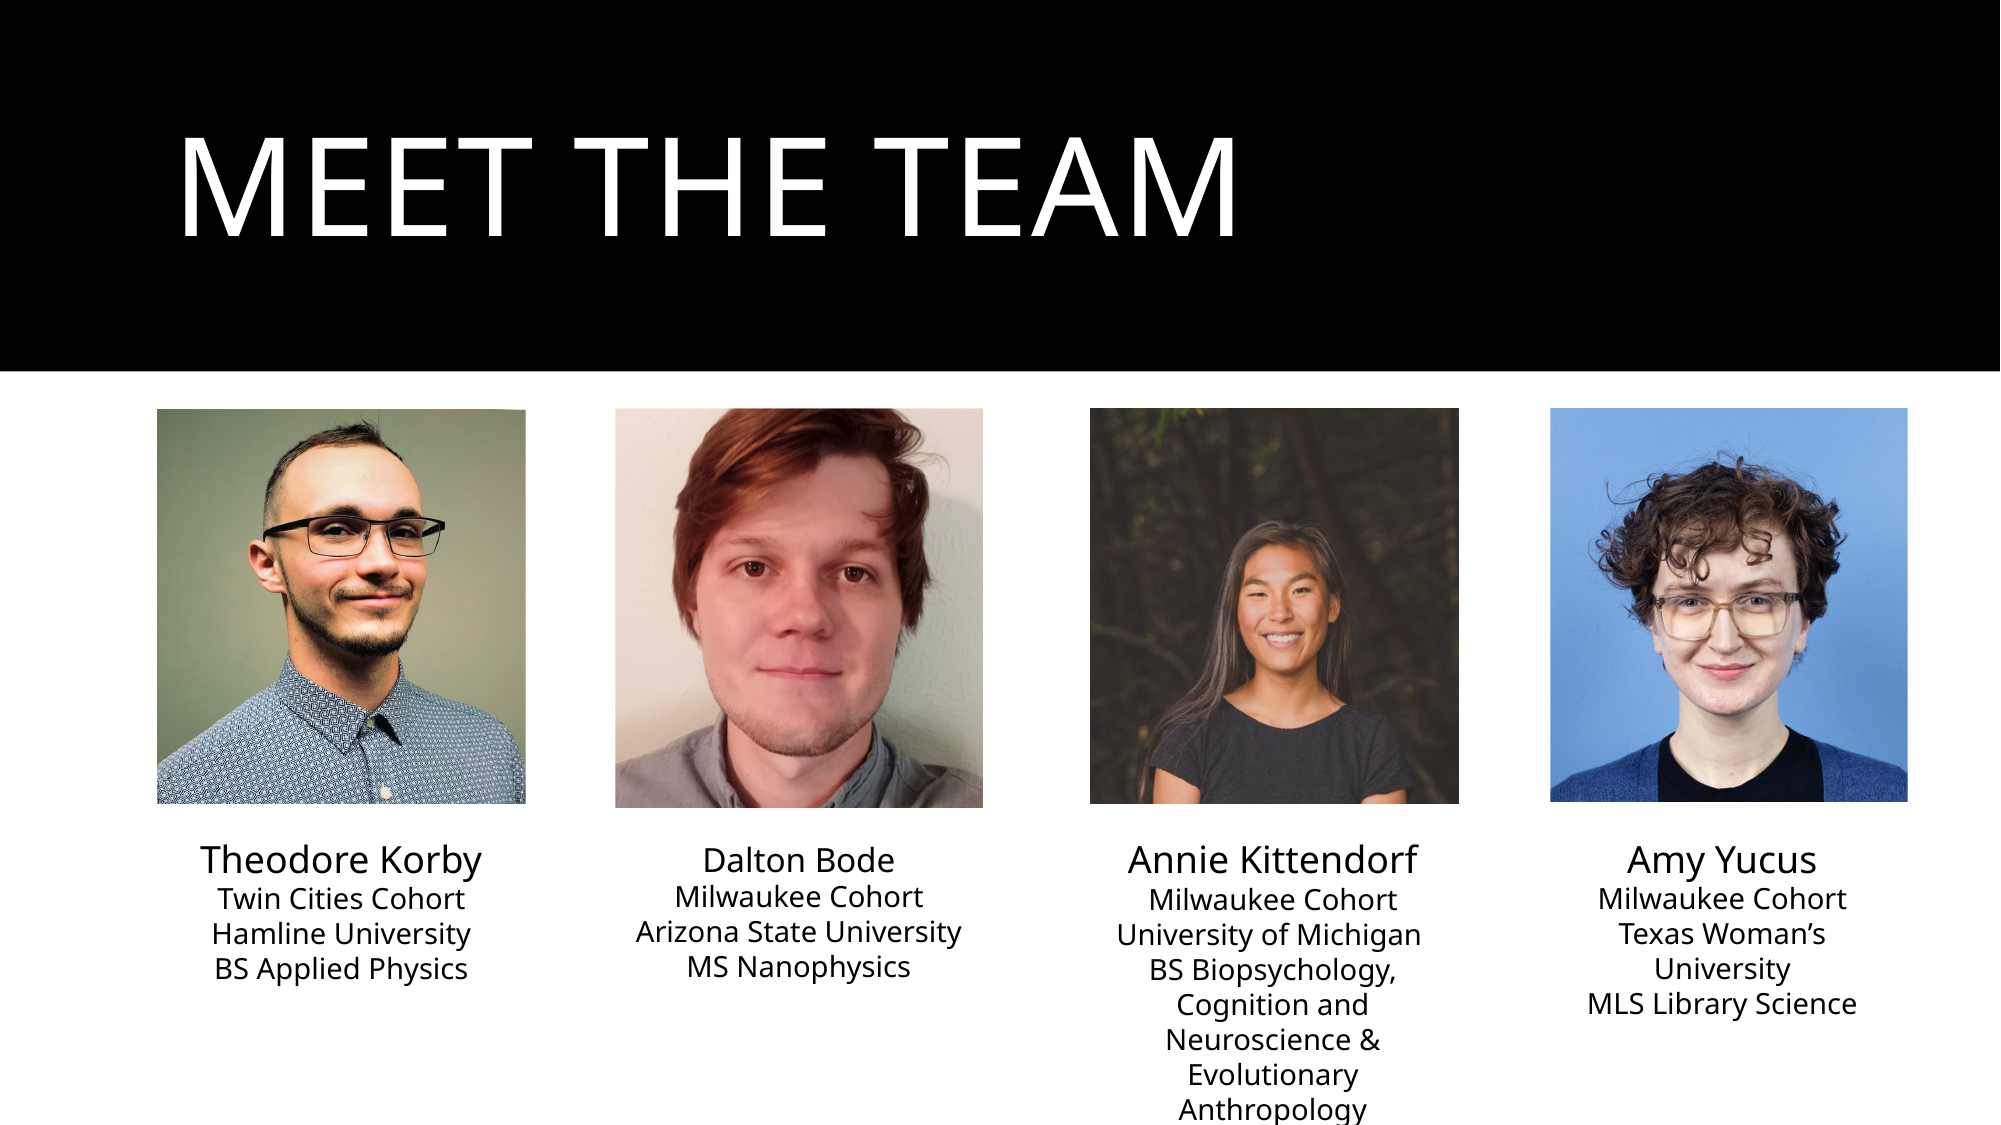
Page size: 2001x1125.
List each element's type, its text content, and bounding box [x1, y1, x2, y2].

text_box Annie Kittendorf Milwaukee Cohort University of Michigan BS Biopsychology, Cognition and Neuroscience & Evolutionary Anthropology [1089, 828, 1457, 1125]
picture [596, 409, 1002, 808]
picture [1090, 408, 1459, 804]
text_box Amy Yucus Milwaukee Cohort Texas Woman’s University MLS Library Science [1537, 828, 1908, 1029]
picture [1550, 408, 1908, 803]
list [156, 408, 526, 804]
title Meet the Team [157, 52, 1842, 332]
text_box Theodore Korby Twin Cities Cohort Hamline University BS Applied Physics [156, 828, 526, 994]
text_box Dalton Bode Milwaukee Cohort Arizona State University MS Nanophysics [604, 831, 994, 992]
